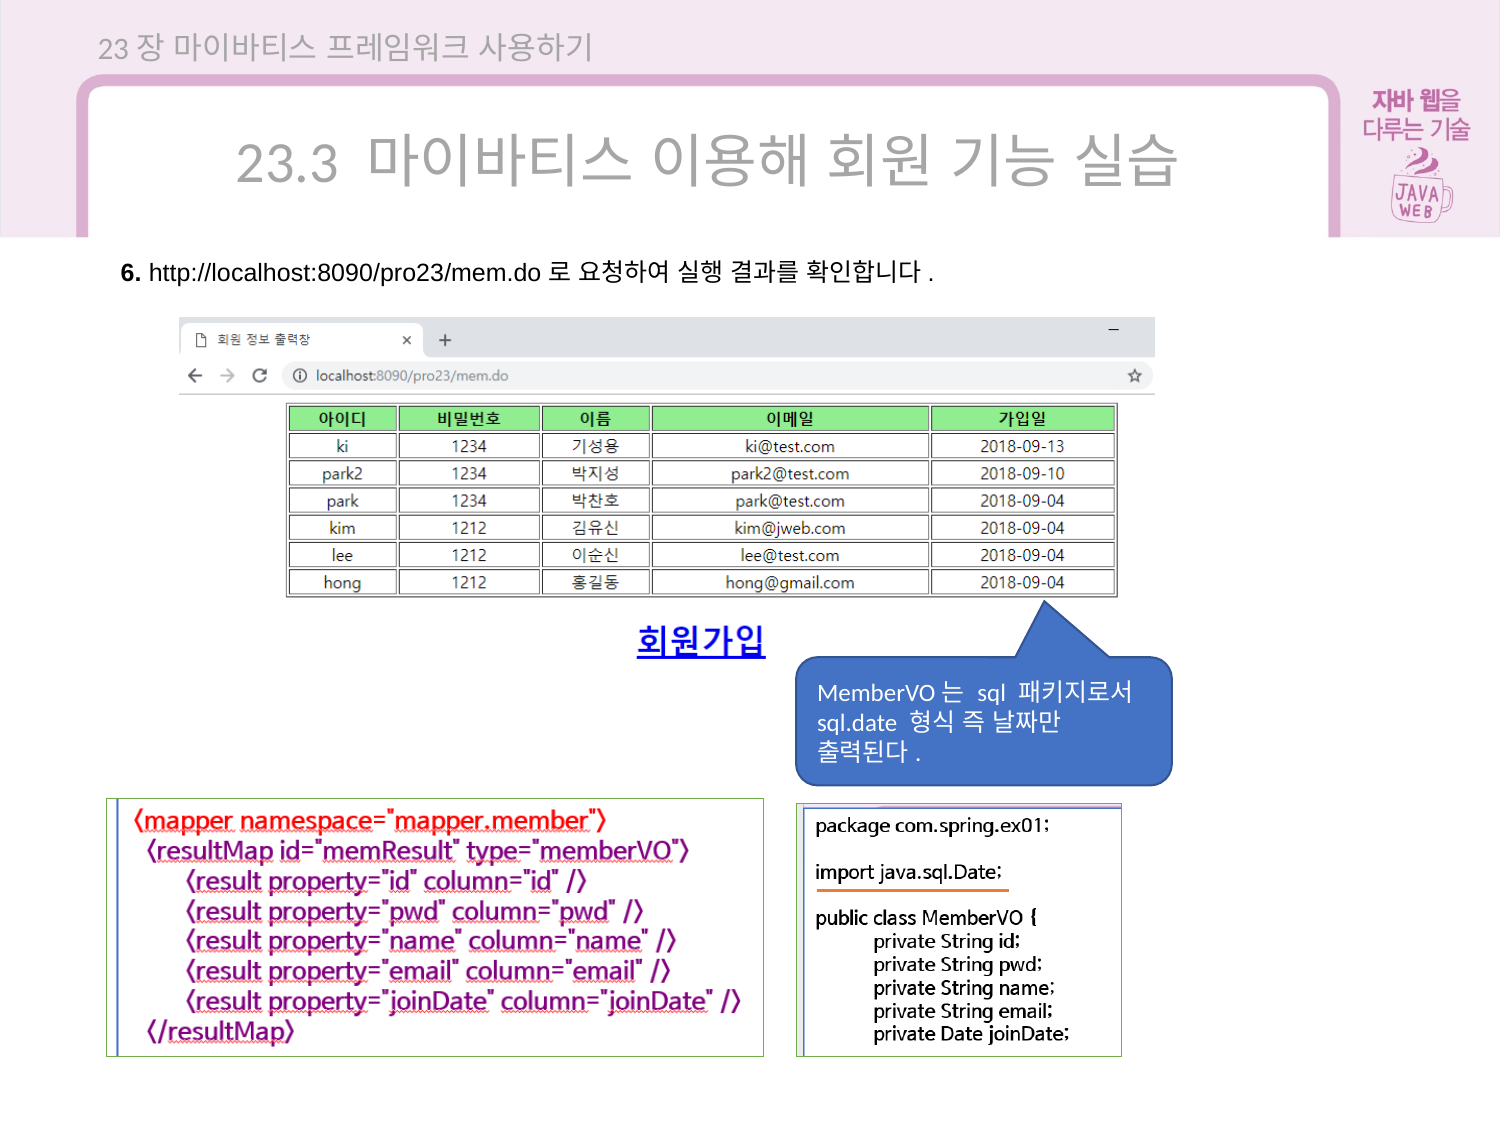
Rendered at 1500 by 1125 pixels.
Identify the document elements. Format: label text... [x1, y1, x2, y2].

text_box 23장 마이바티스 프레임워크 사용하기 [82, 0, 1133, 74]
text_box 23.3 마이바티스 이용해 회원 기능 실습 [182, 117, 1233, 202]
text_box 6. http://localhost:8090/pro23/mem.do로 요청하여 실행 결과를 확인합니다. [105, 249, 1315, 295]
picture [0, 0, 1500, 1125]
text_box MemberVO는 sql 패키지로서 sql.date 형식 즉 날짜만 출력된다. [795, 656, 1173, 787]
